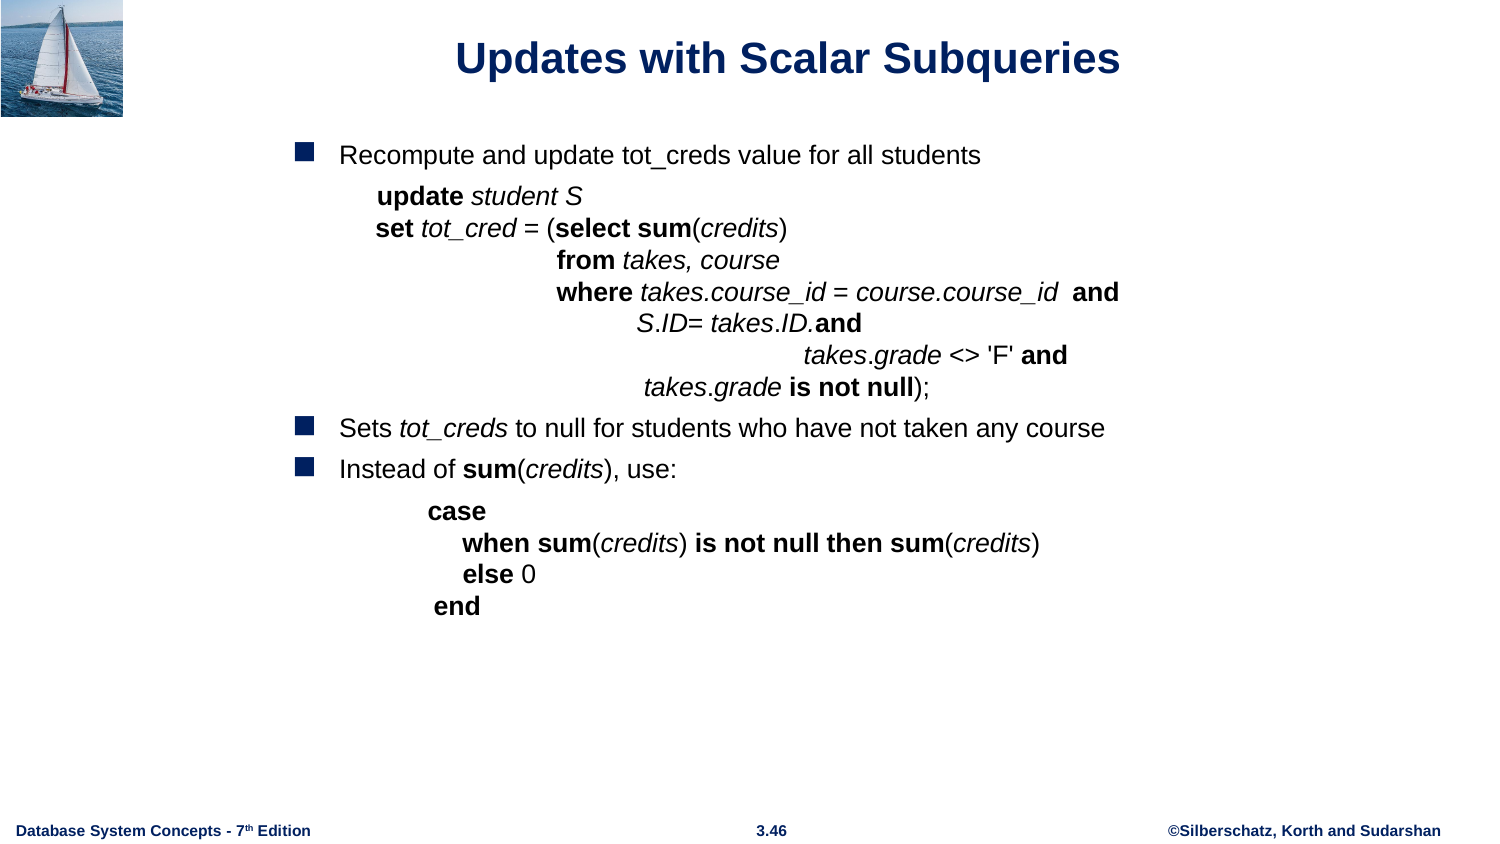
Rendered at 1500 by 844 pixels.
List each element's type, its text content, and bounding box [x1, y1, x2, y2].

title Updates with Scalar Subqueries [125, 14, 1452, 90]
list Recompute and update tot_creds value for all students update student S set tot_cred = (select sum(credits) from takes, course where takes.course_id = course.course_id and S.ID= takes.ID.and takes.grade <> 'F' and takes.grade is not null); Sets tot_creds to null for students who have not taken any course Instead of sum(credits), use: case when sum(credits) is not null then sum(credits) else 0 end [282, 130, 1224, 689]
picture [0, 0, 123, 117]
